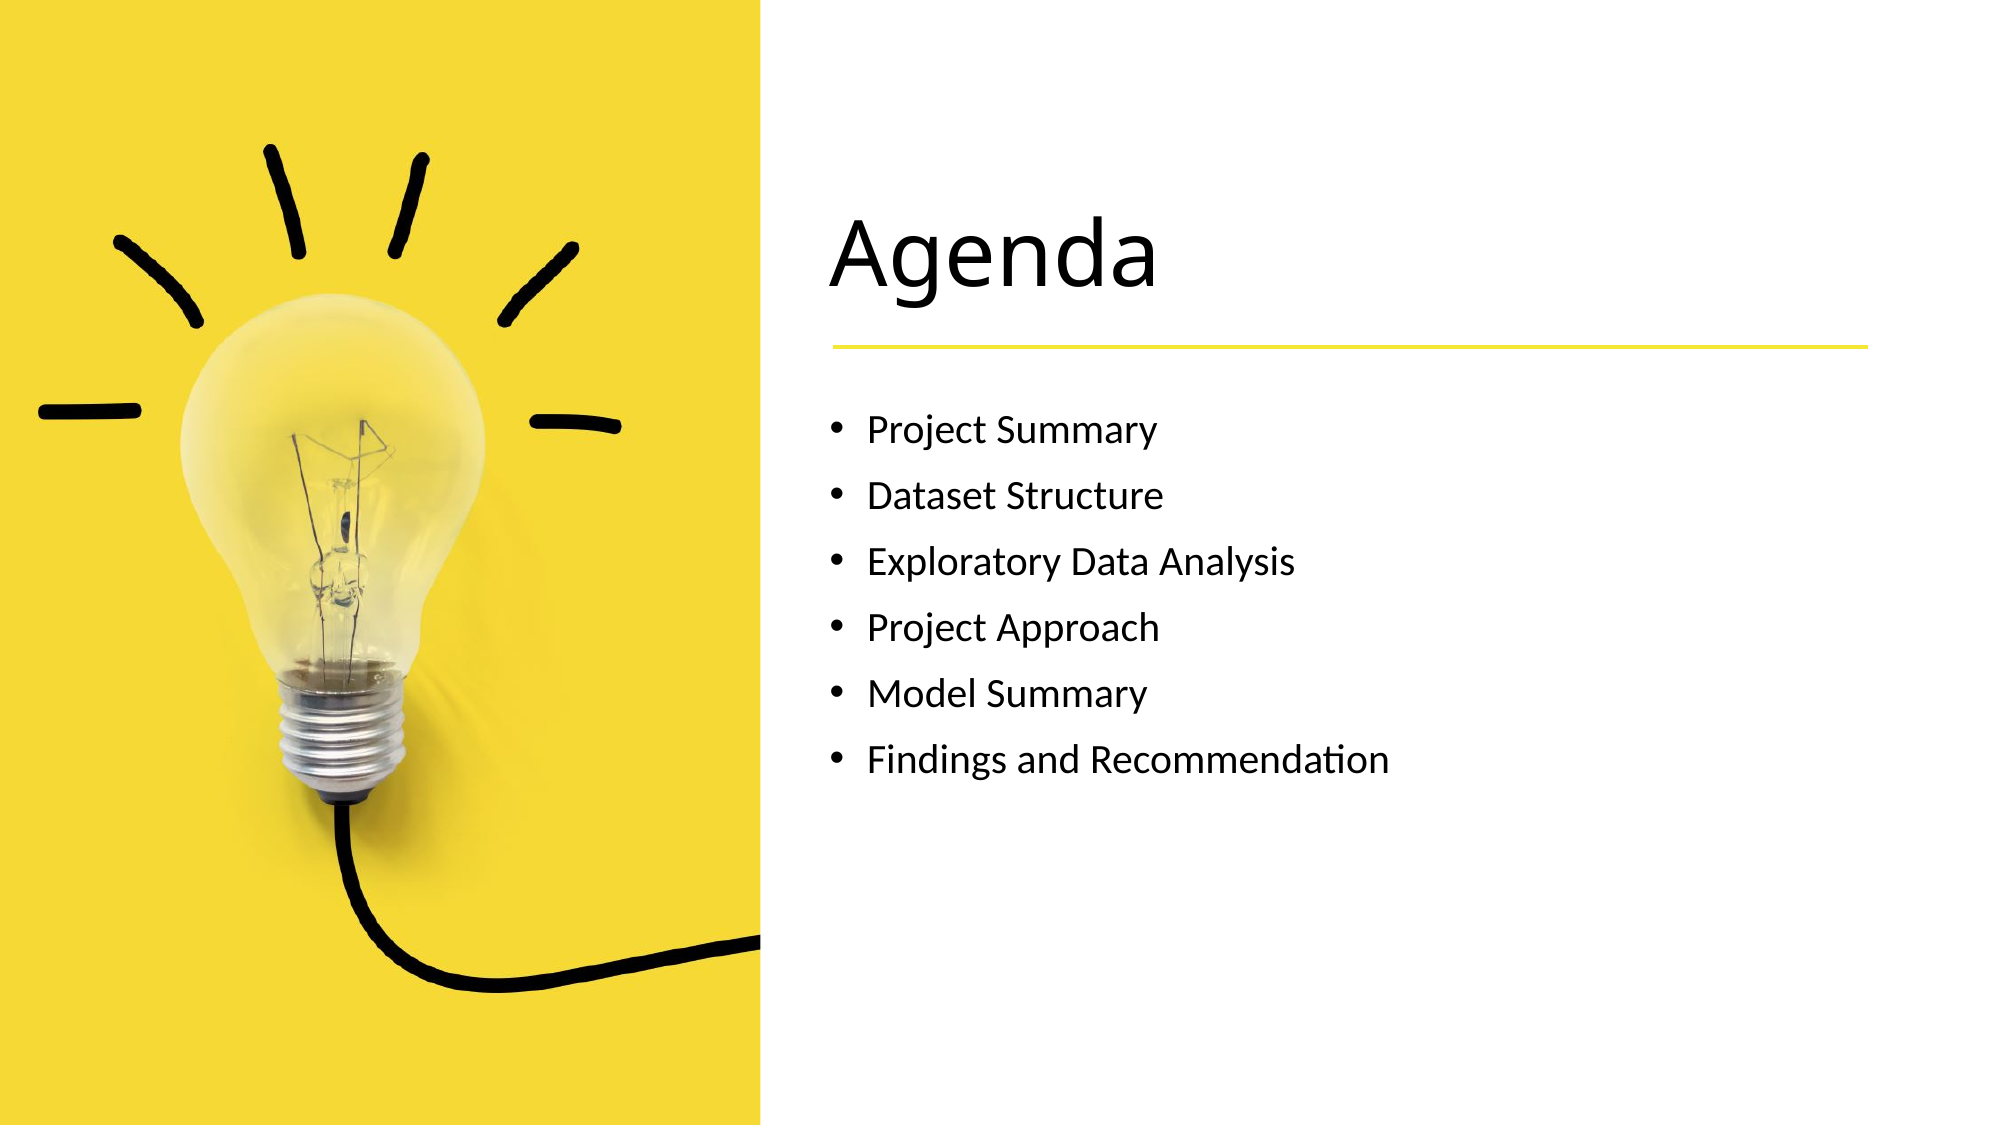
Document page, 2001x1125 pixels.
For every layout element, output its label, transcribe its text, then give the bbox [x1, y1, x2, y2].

picture [0, 0, 761, 1125]
list Project Summary Dataset Structure Exploratory Data Analysis Project Approach Model Summary Findings and Recommendation [814, 399, 1895, 1021]
title Agenda [814, 103, 1895, 315]
